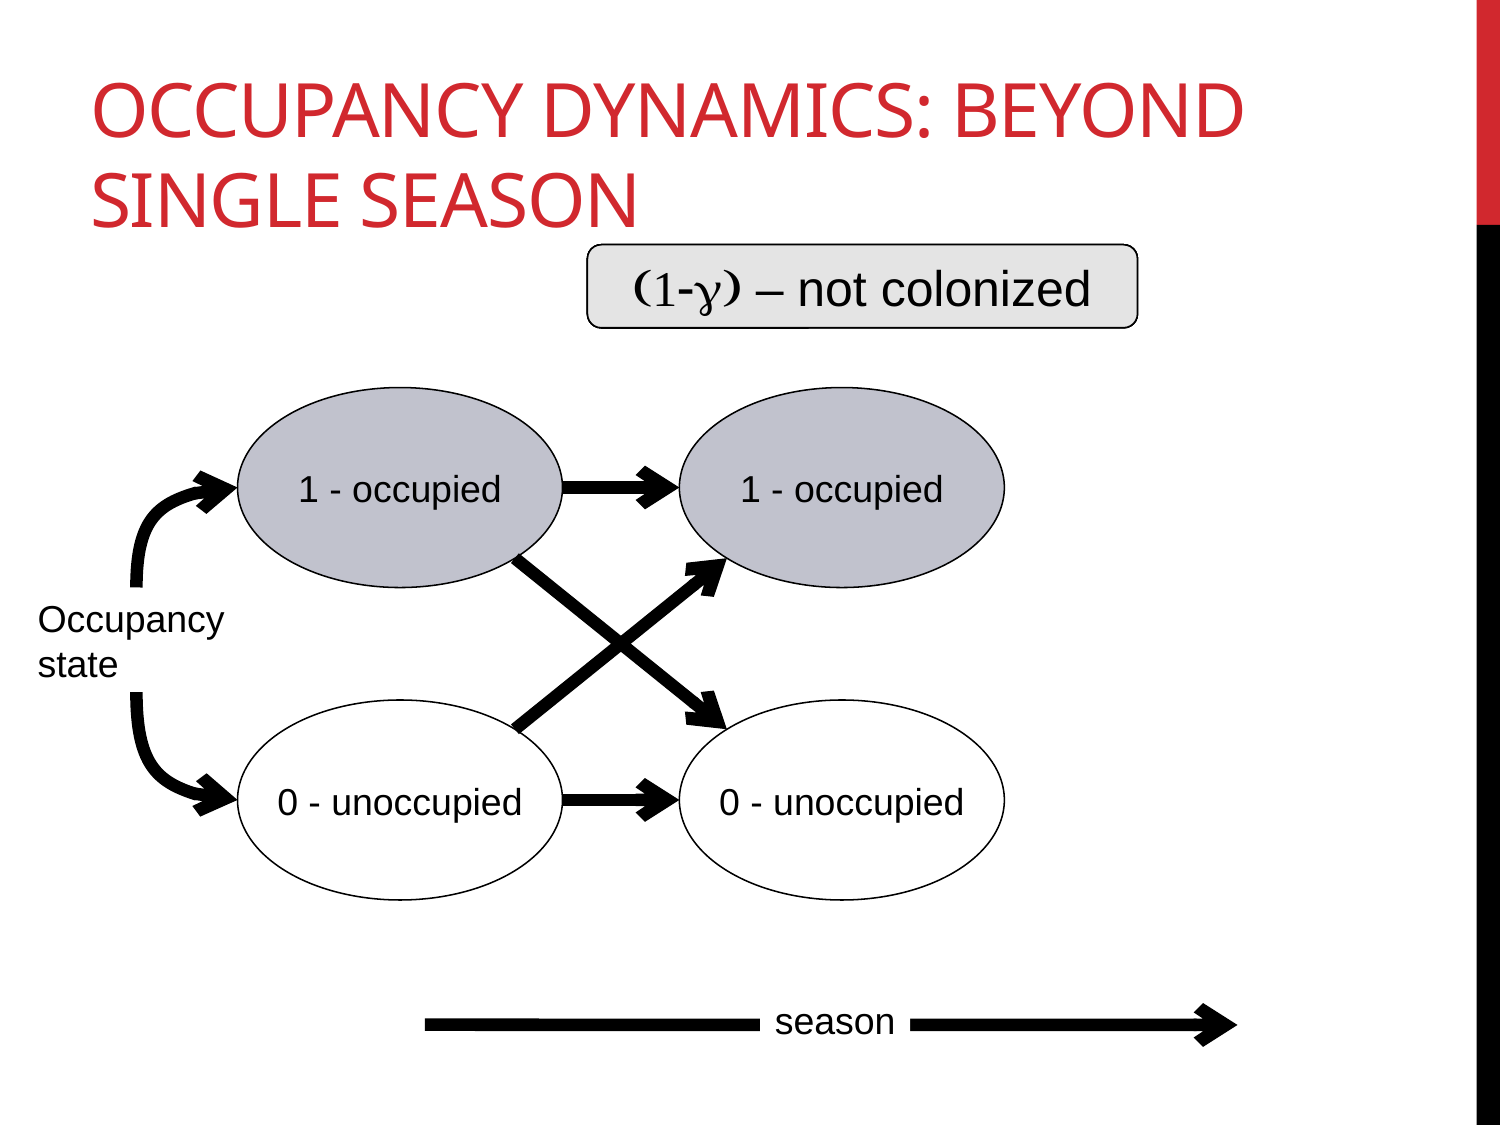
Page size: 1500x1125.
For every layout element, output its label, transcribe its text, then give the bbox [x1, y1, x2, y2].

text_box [534, 537, 707, 751]
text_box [136, 486, 238, 589]
text_box 1 - occupied [237, 387, 563, 588]
title Occupancy dynamics: Beyond Single Season [75, 25, 1436, 250]
text_box (1-g) – not colonized [587, 244, 1138, 328]
text_box 0 - unoccupied [679, 699, 1005, 901]
text_box 1 - occupied [679, 387, 1005, 588]
text_box season [760, 1030, 911, 1050]
text_box season [760, 989, 911, 1018]
text_box 0 - unoccupied [237, 699, 563, 901]
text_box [133, 695, 241, 798]
text_box Occupancy state [22, 587, 251, 693]
